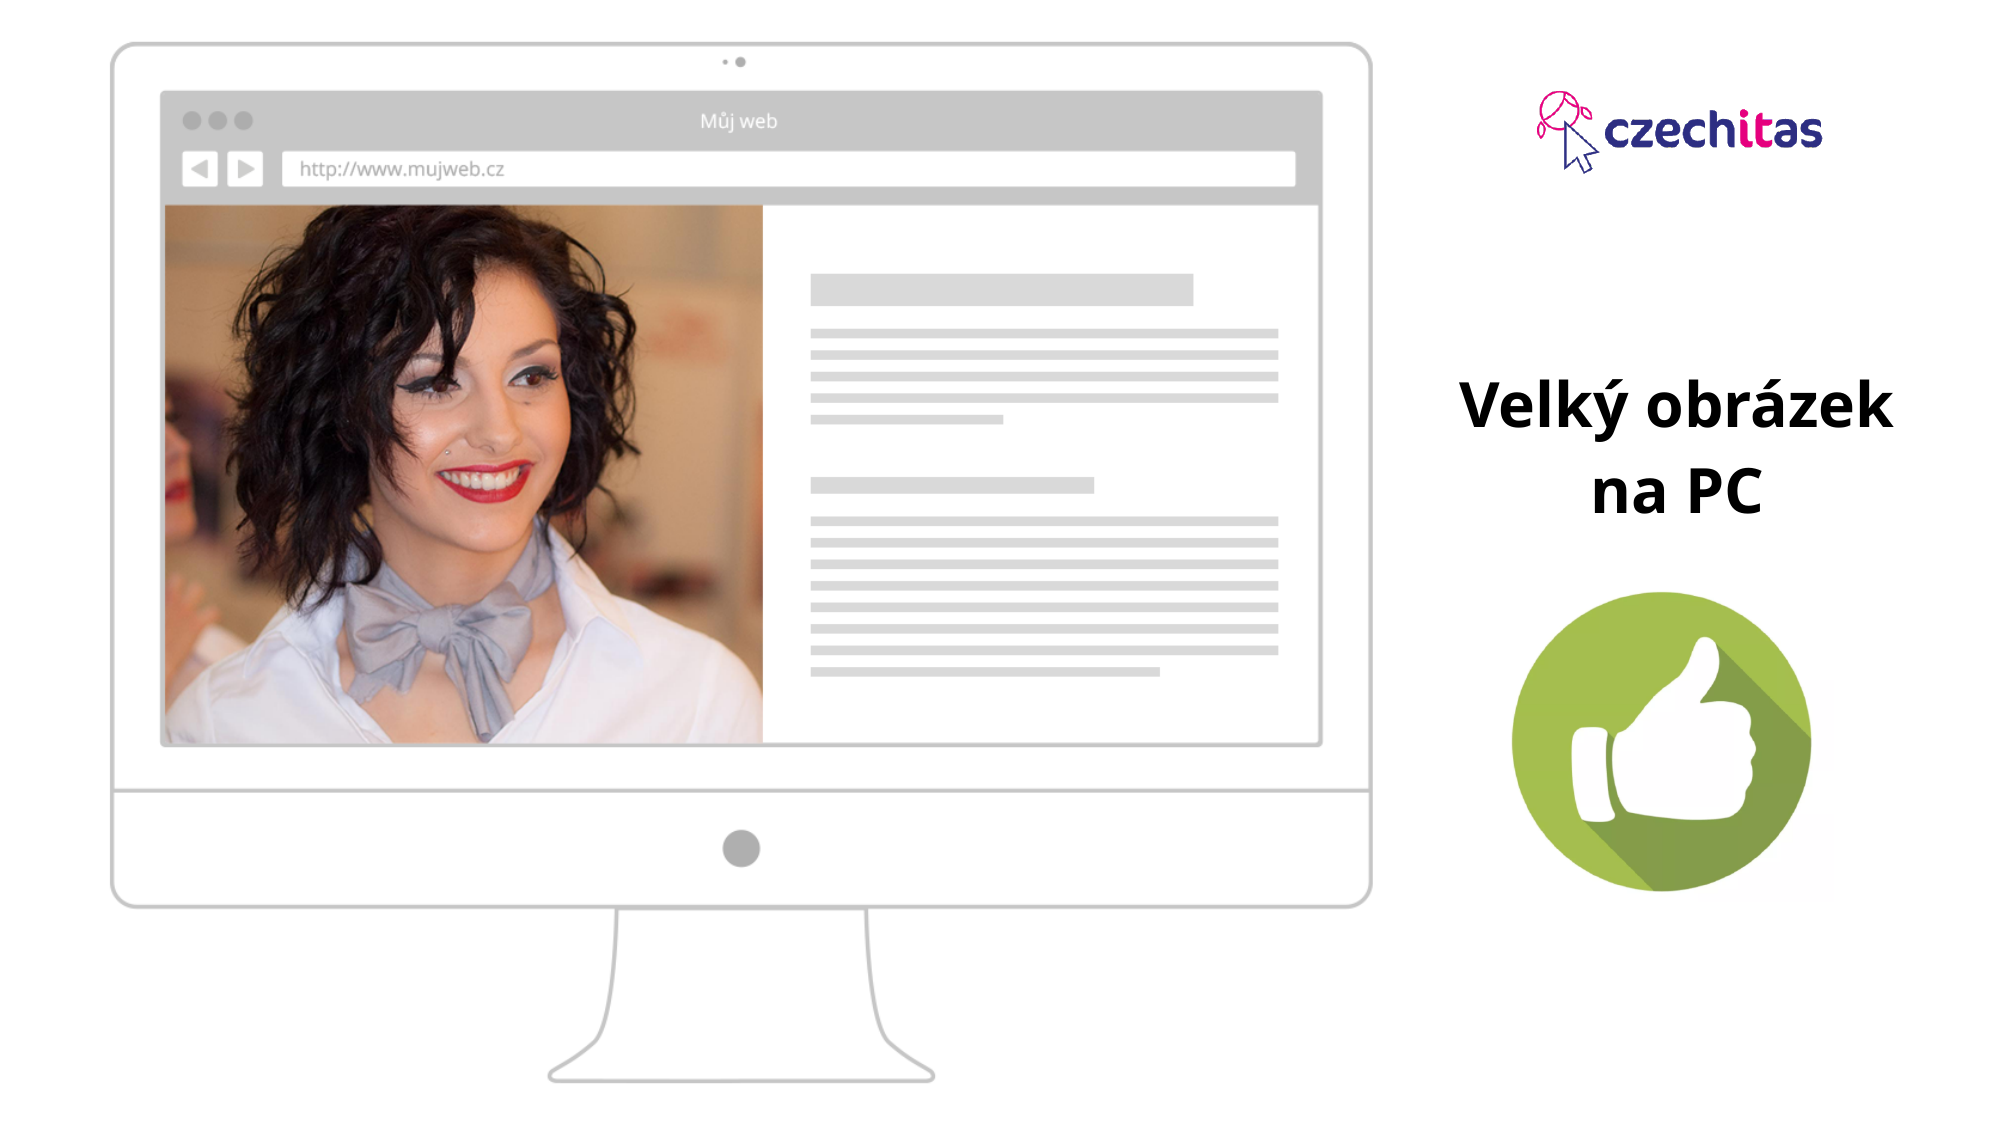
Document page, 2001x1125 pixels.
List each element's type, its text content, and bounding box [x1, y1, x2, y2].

picture [0, 0, 2001, 1125]
list Velký obrázek na PC [1463, 338, 1947, 590]
